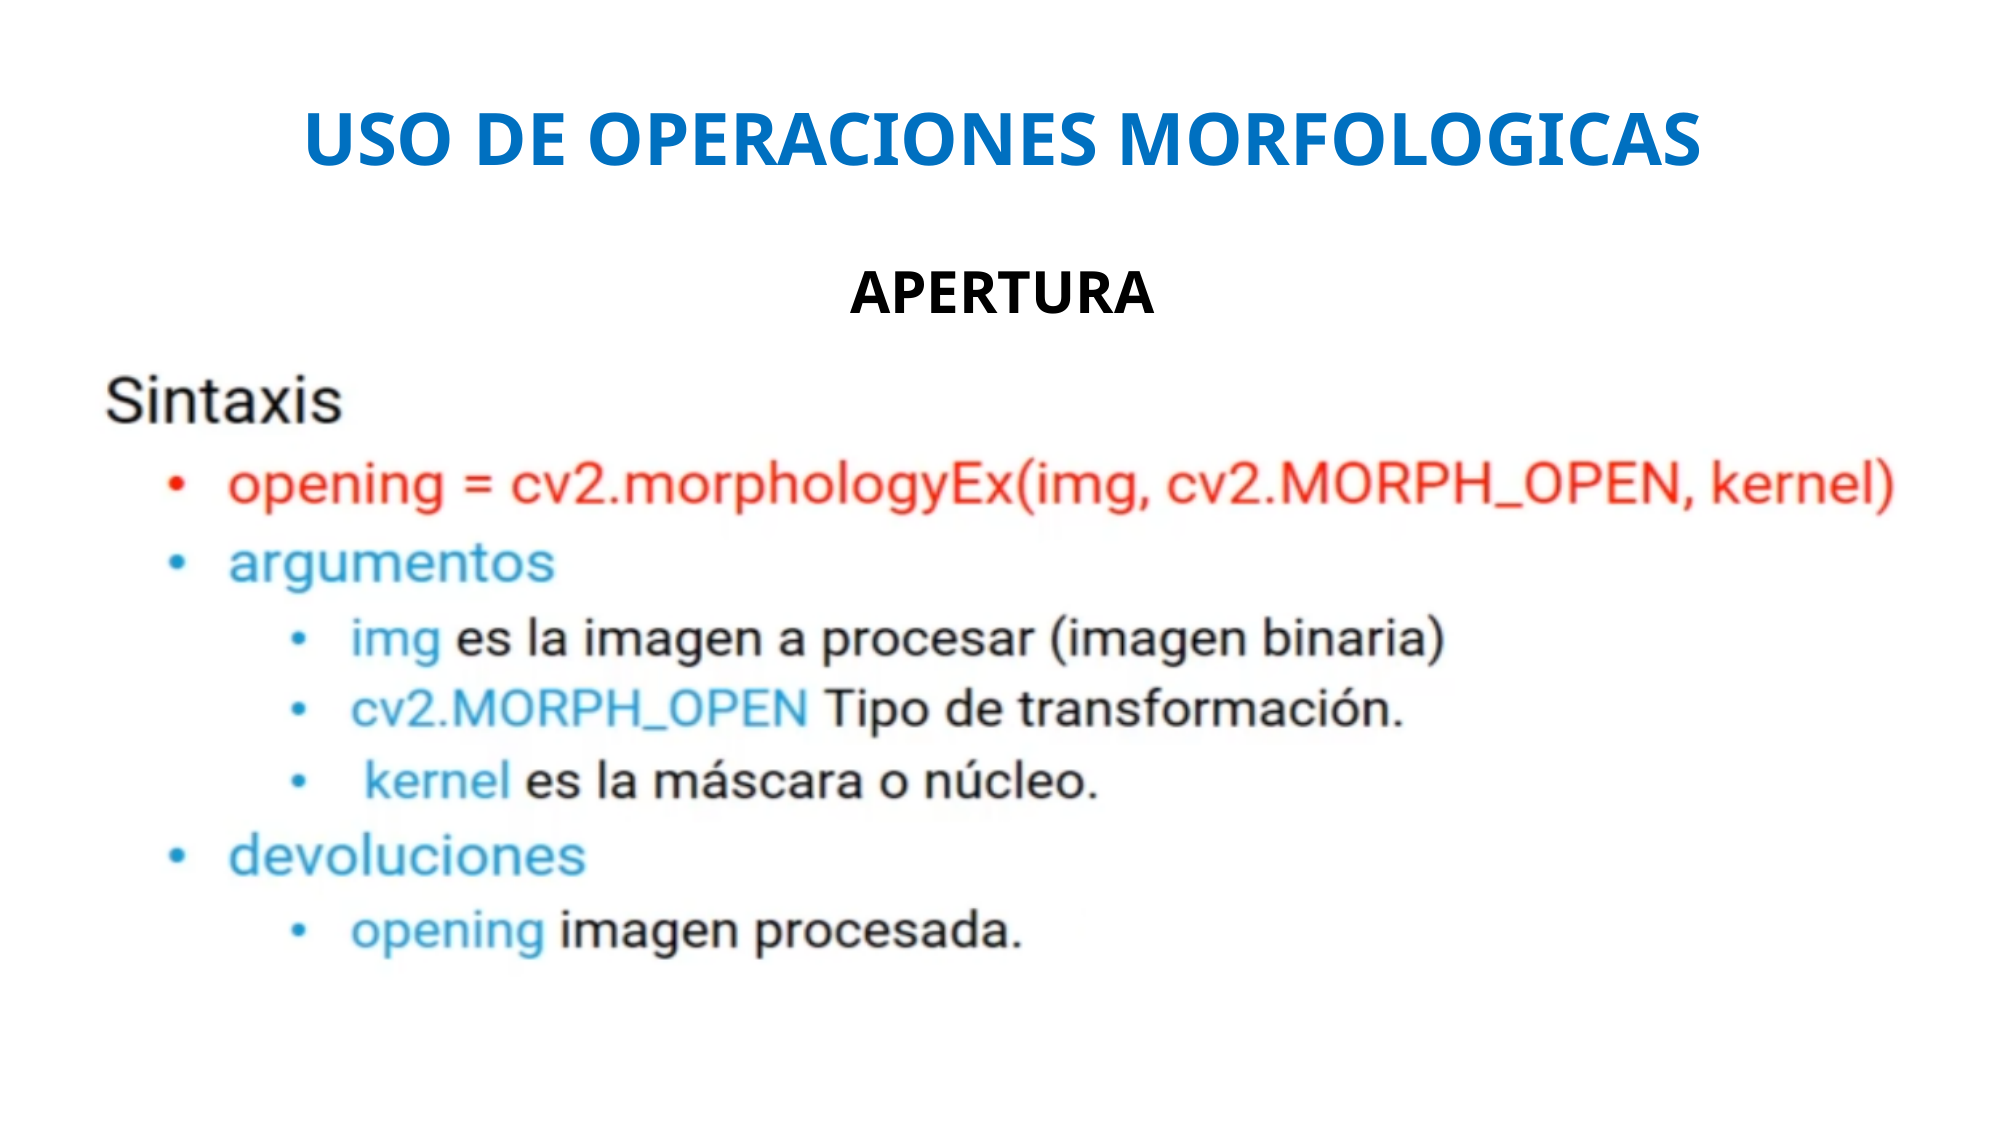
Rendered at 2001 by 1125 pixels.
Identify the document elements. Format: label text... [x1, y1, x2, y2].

text_box USO DE OPERACIONES MORFOLOGICAS [137, 60, 1868, 213]
text_box APERTURA [137, 213, 1868, 331]
picture [89, 331, 1916, 1000]
